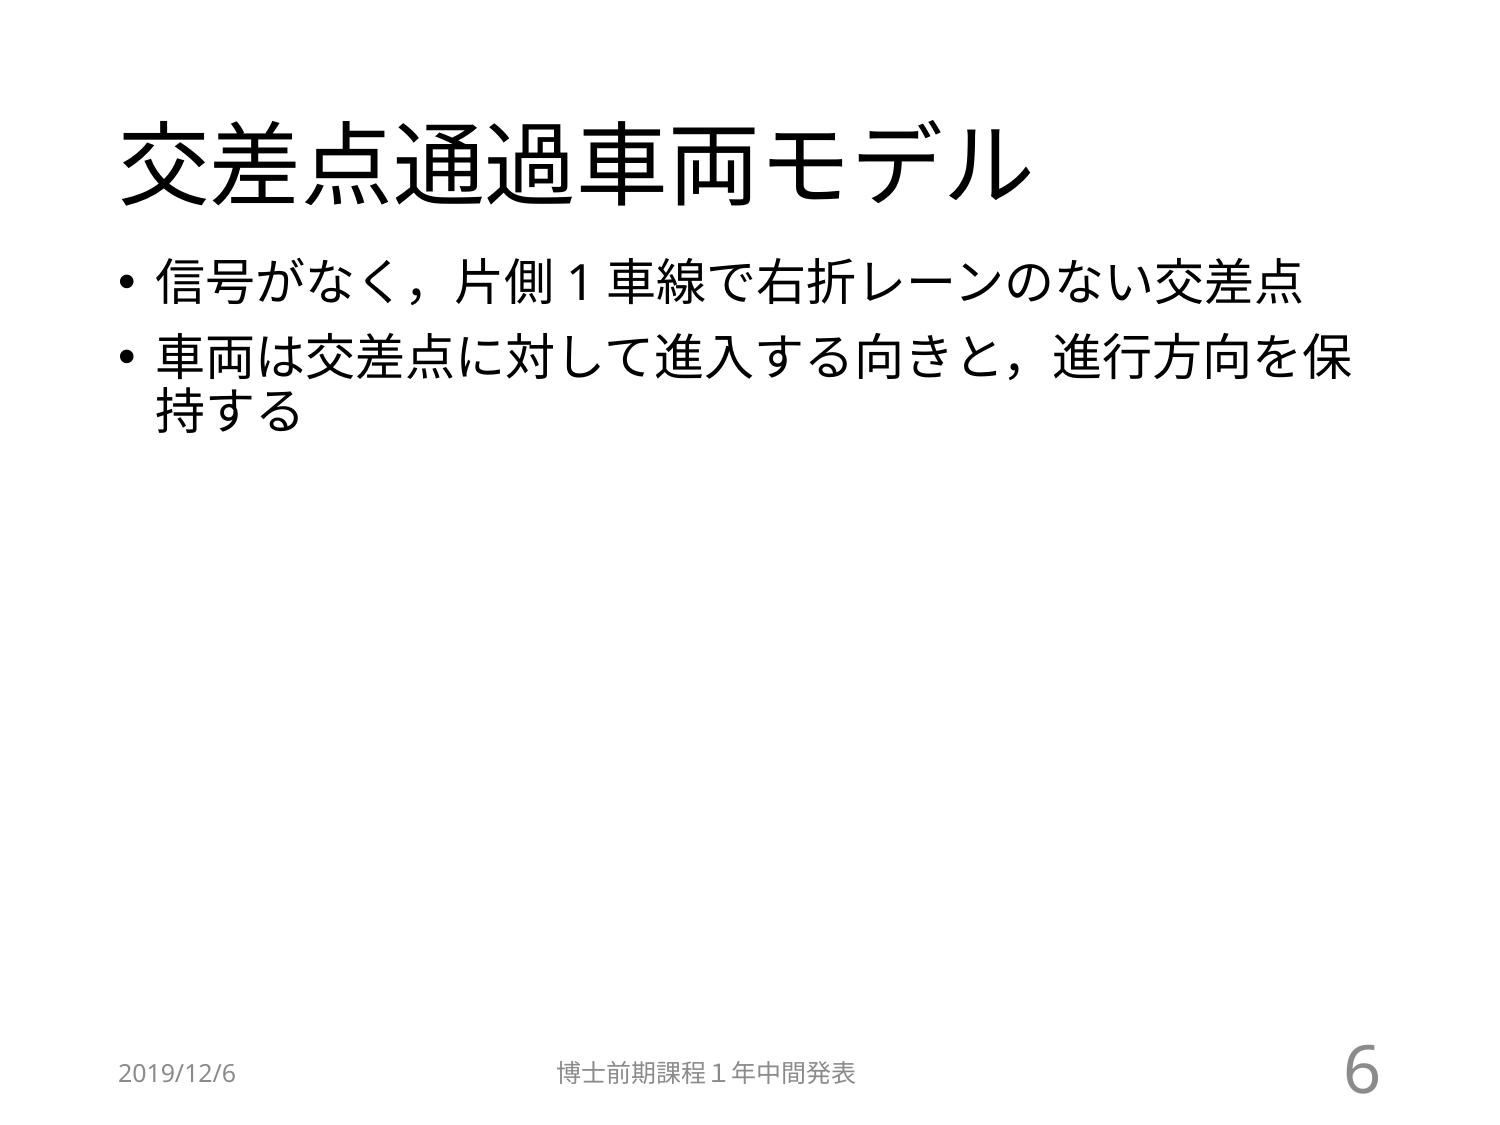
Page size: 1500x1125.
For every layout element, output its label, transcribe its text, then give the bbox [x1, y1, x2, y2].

list 信号がなく，片側1車線で右折レーンのない交差点 車両は交差点に対して進入する向きと，進行方向を保持する [103, 249, 1397, 555]
title 交差点通過車両モデル [103, 59, 1397, 249]
slide_number 6 [1137, 1042, 1397, 1103]
footer 博士前期課程１年中間発表 [275, 1042, 1137, 1103]
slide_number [103, 1042, 257, 1103]
